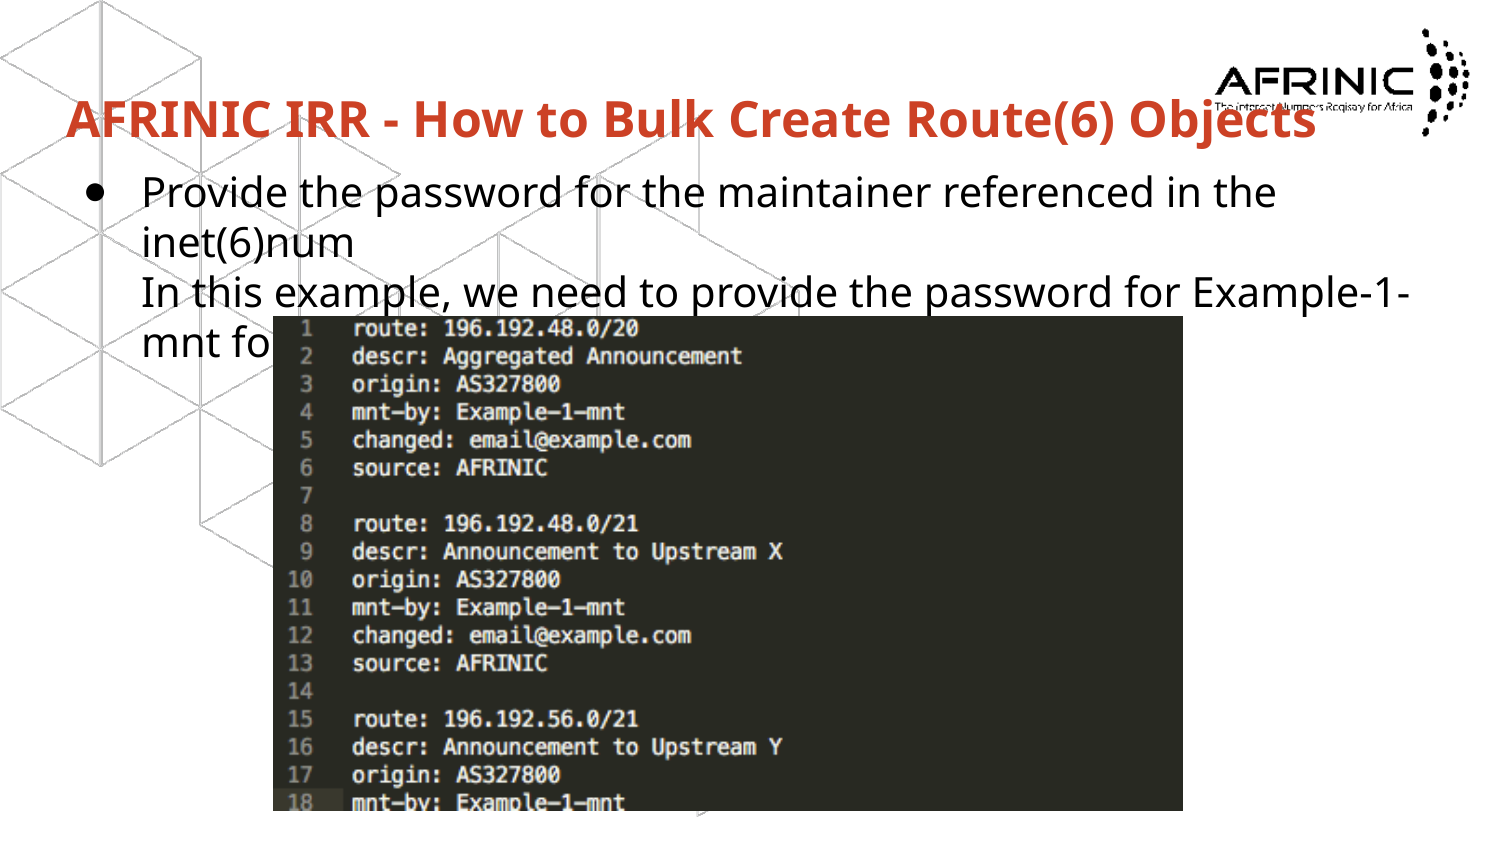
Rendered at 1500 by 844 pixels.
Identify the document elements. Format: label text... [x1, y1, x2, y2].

list Provide the password for the maintainer referenced in the inet(6)num In this example, we need to provide the password for Example-1-mnt for each object. [51, 150, 1449, 711]
picture [0, 0, 1500, 844]
title AFRINIC IRR - How to Bulk Create Route(6) Objects [51, 72, 1449, 150]
